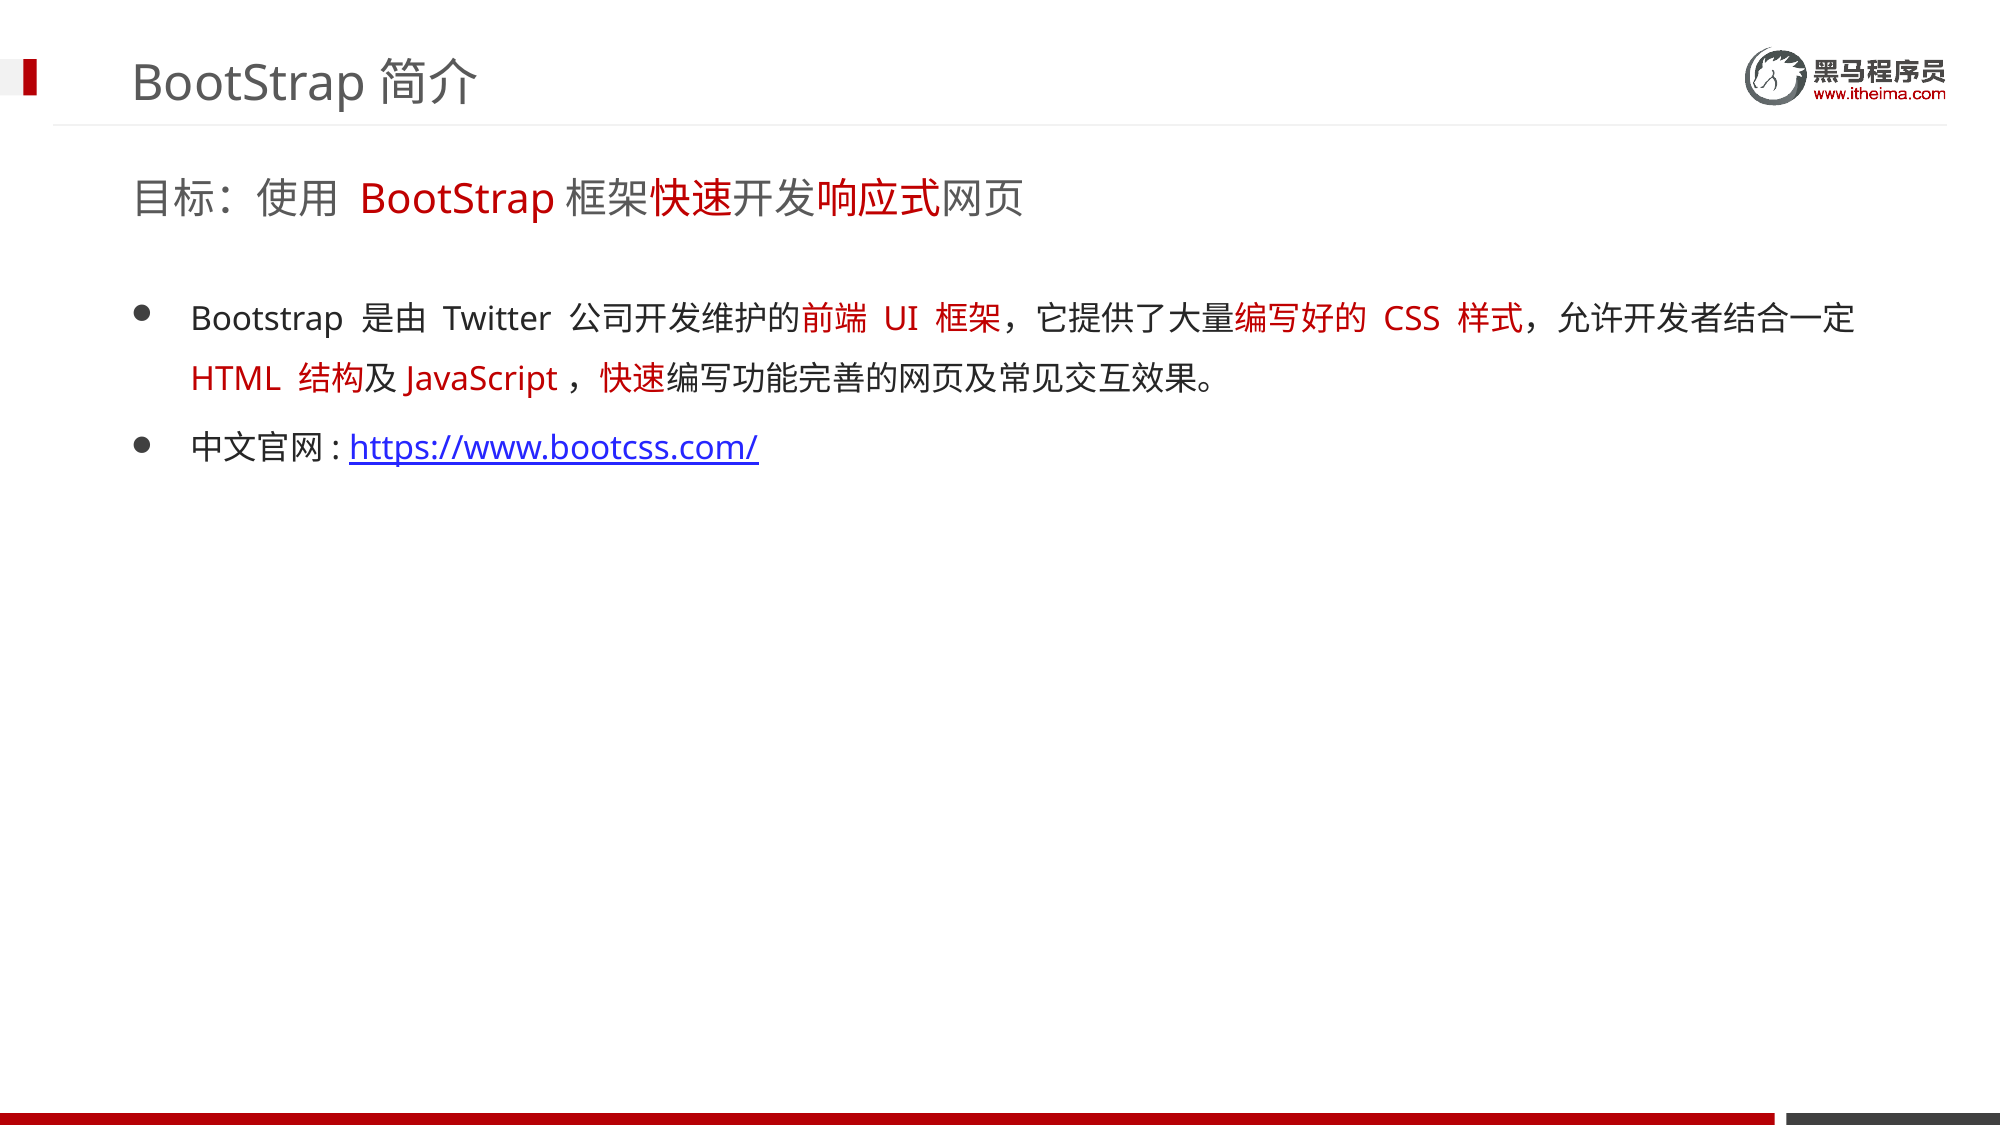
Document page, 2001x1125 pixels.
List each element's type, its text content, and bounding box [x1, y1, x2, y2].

picture [1744, 46, 1946, 106]
list 目标：使用 BootStrap框架快速开发响应式网页 [116, 154, 1880, 239]
title BootStrap简介 [116, 38, 1556, 124]
list Bootstrap 是由 Twitter 公司开发维护的前端 UI 框架，它提供了大量编写好的 CSS 样式，允许开发者结合一定 HTML 结构及JavaScript，快速编写功能完善的网页及常见交互效果。 中文官网: https://www.bootcss.com/ [116, 270, 1880, 963]
